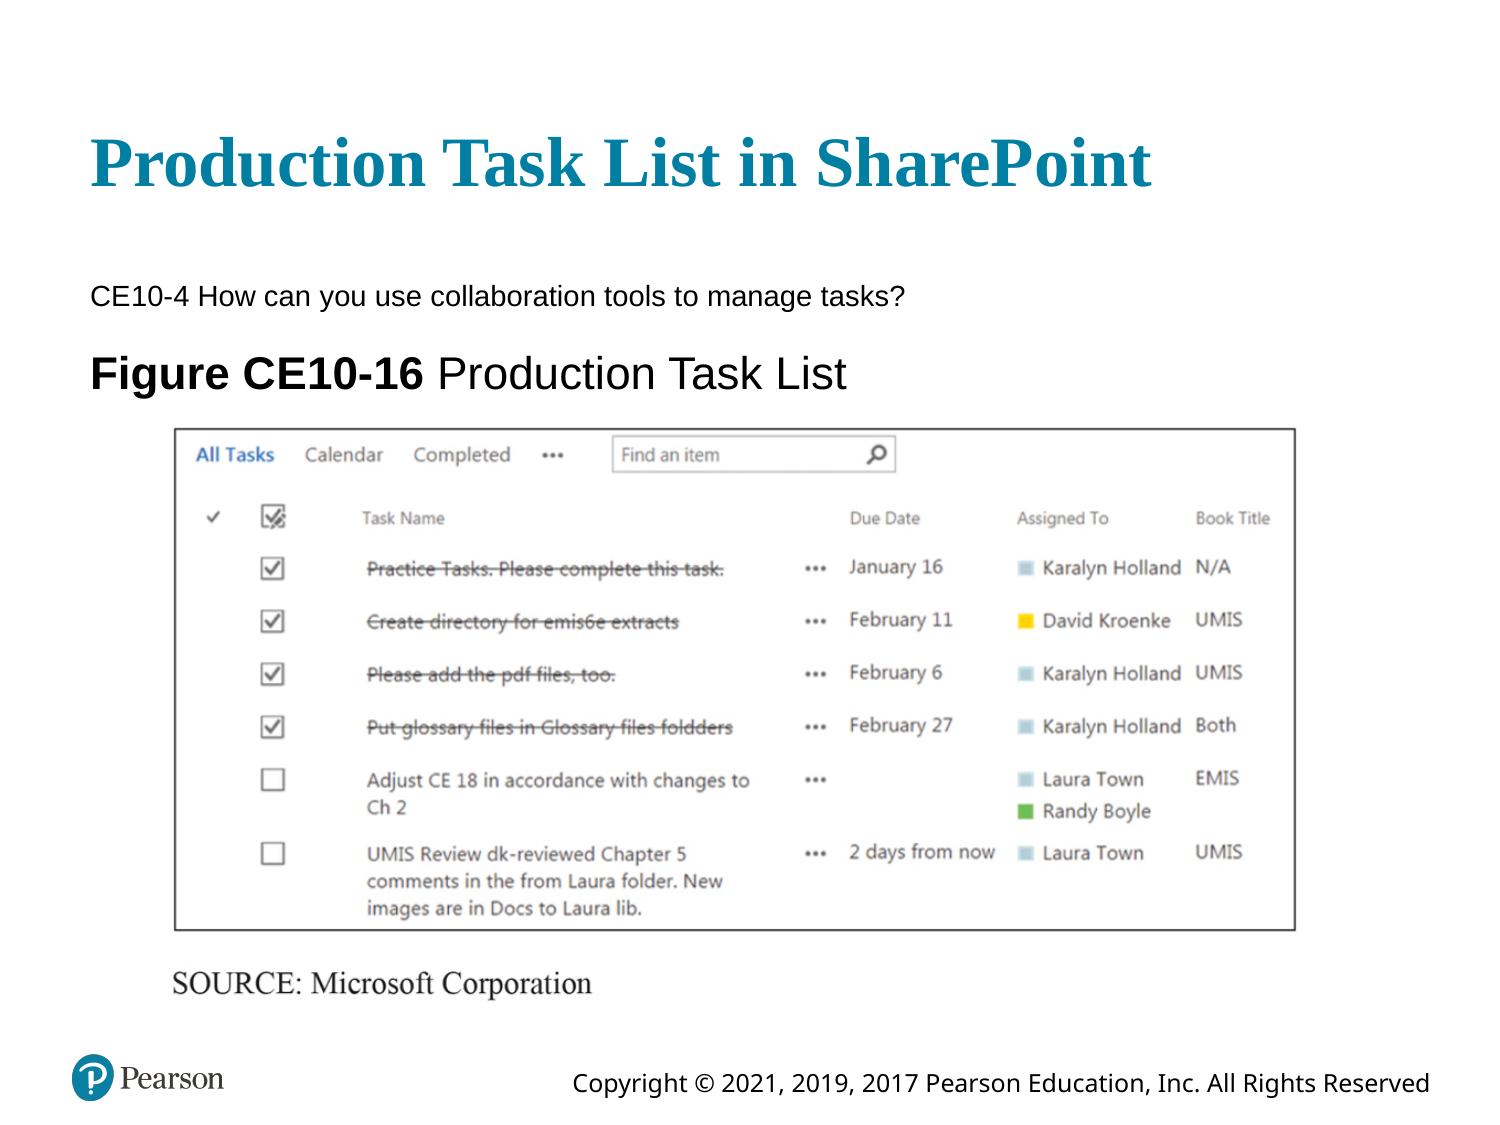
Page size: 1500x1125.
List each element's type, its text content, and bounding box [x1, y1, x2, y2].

picture [72, 1087, 83, 1101]
title Production Task List in SharePoint [75, 35, 1425, 216]
picture [172, 426, 1298, 1002]
picture [80, 1063, 106, 1088]
list CE 10-4 How can you use collaboration tools to manage tasks? Figure C E 10-16 Production Task List [75, 262, 1425, 407]
picture [98, 1054, 224, 1101]
picture [72, 1054, 88, 1070]
